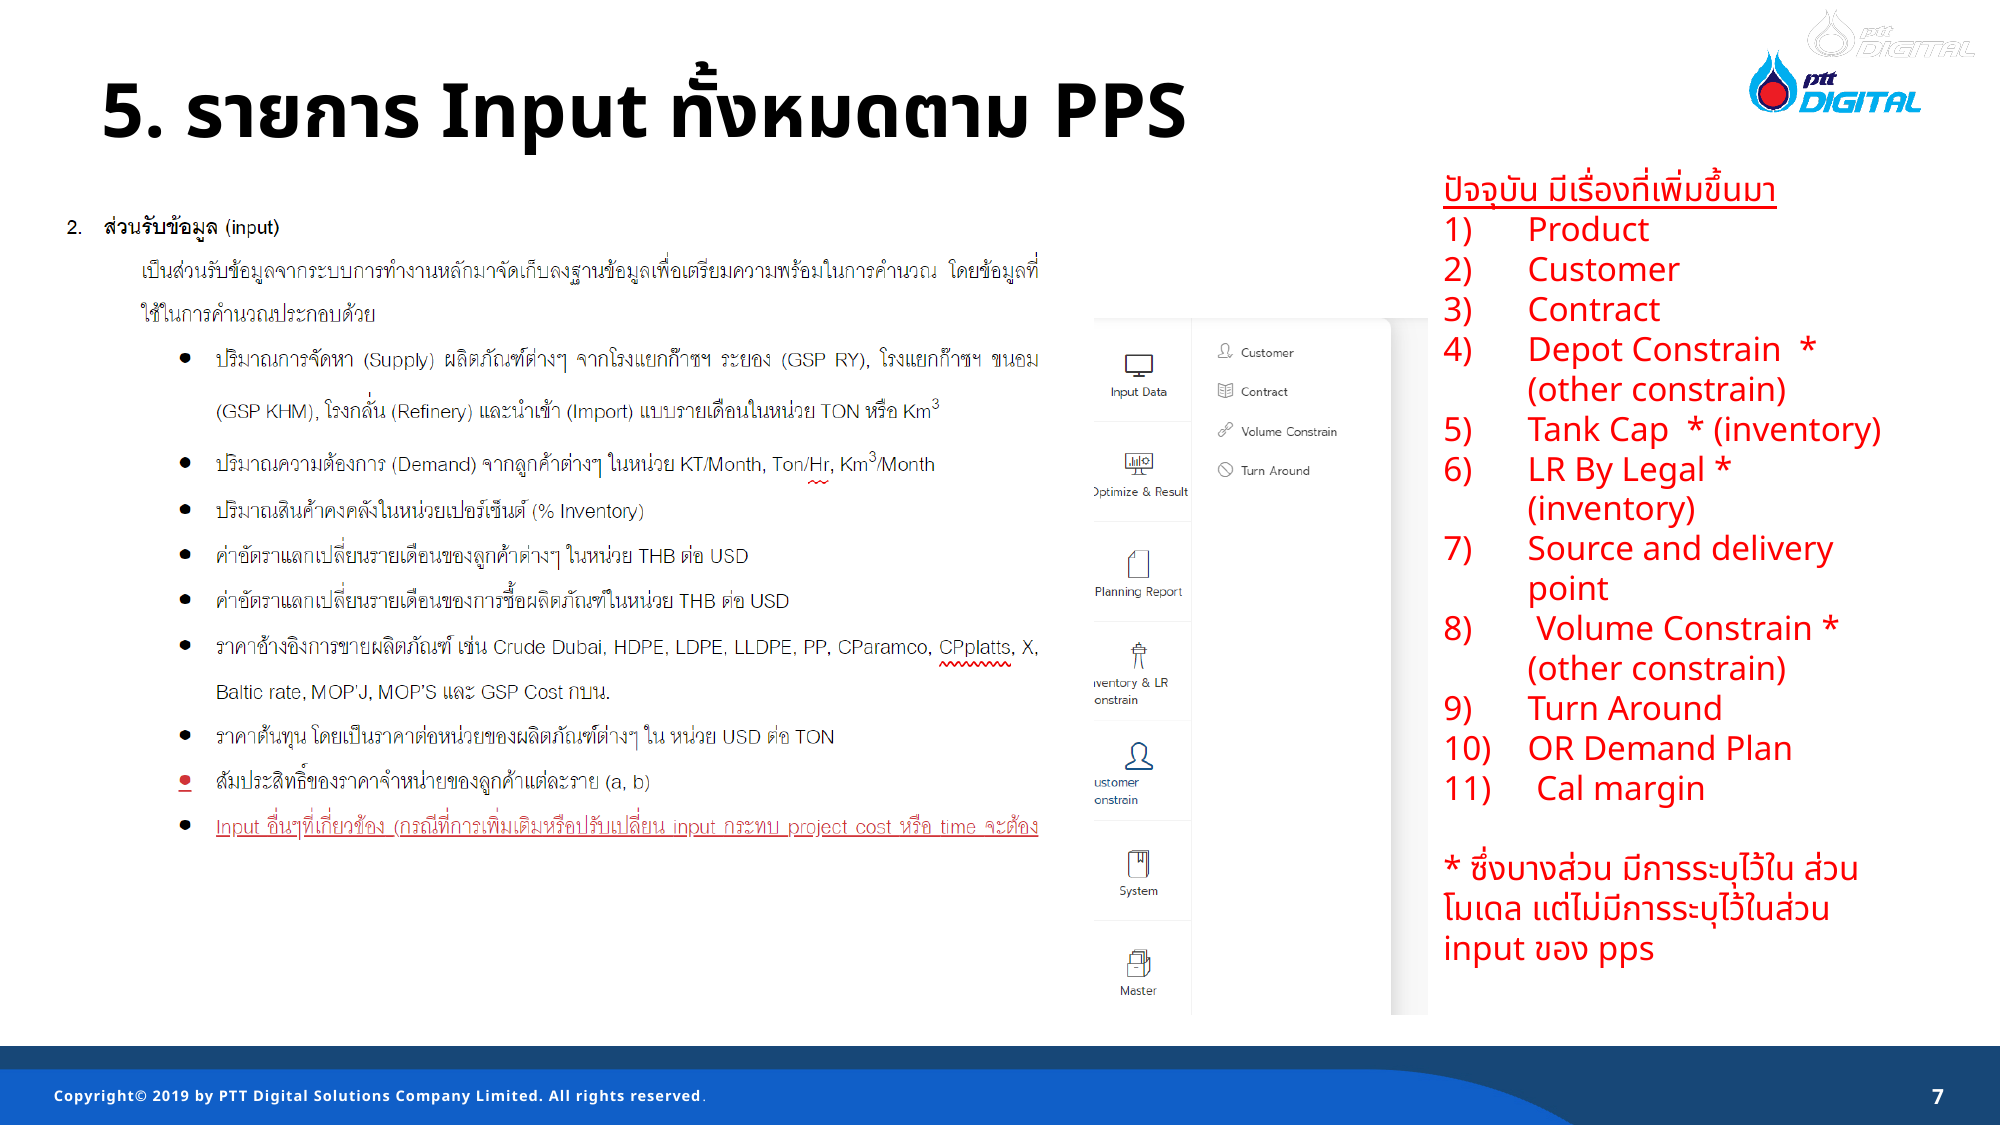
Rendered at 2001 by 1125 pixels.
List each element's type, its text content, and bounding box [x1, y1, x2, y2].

picture [19, 206, 1428, 1015]
picture [0, 1046, 2000, 1125]
text_box ปัจจุบัน มีเรื่องที่เพิ่มขึ้นมา Product Customer Contract Depot Constrain * (other constrain) Tank Cap * (inventory) LR By Legal * (inventory) Source and delivery point Volume Constrain * (other constrain) Turn Around OR Demand Plan Cal margin * ซึ่งบางส่วน มีการระบุไว้ใน ส่วนโมเดล แต่ไม่มีการระบุไว้ในส่วน input ของ pps [1428, 160, 1922, 974]
picture [1744, 0, 1977, 135]
list 5. รายการ Input ทั้งหมดตาม PPS [86, 54, 1709, 114]
slide_number 7 [1891, 1076, 1985, 1119]
